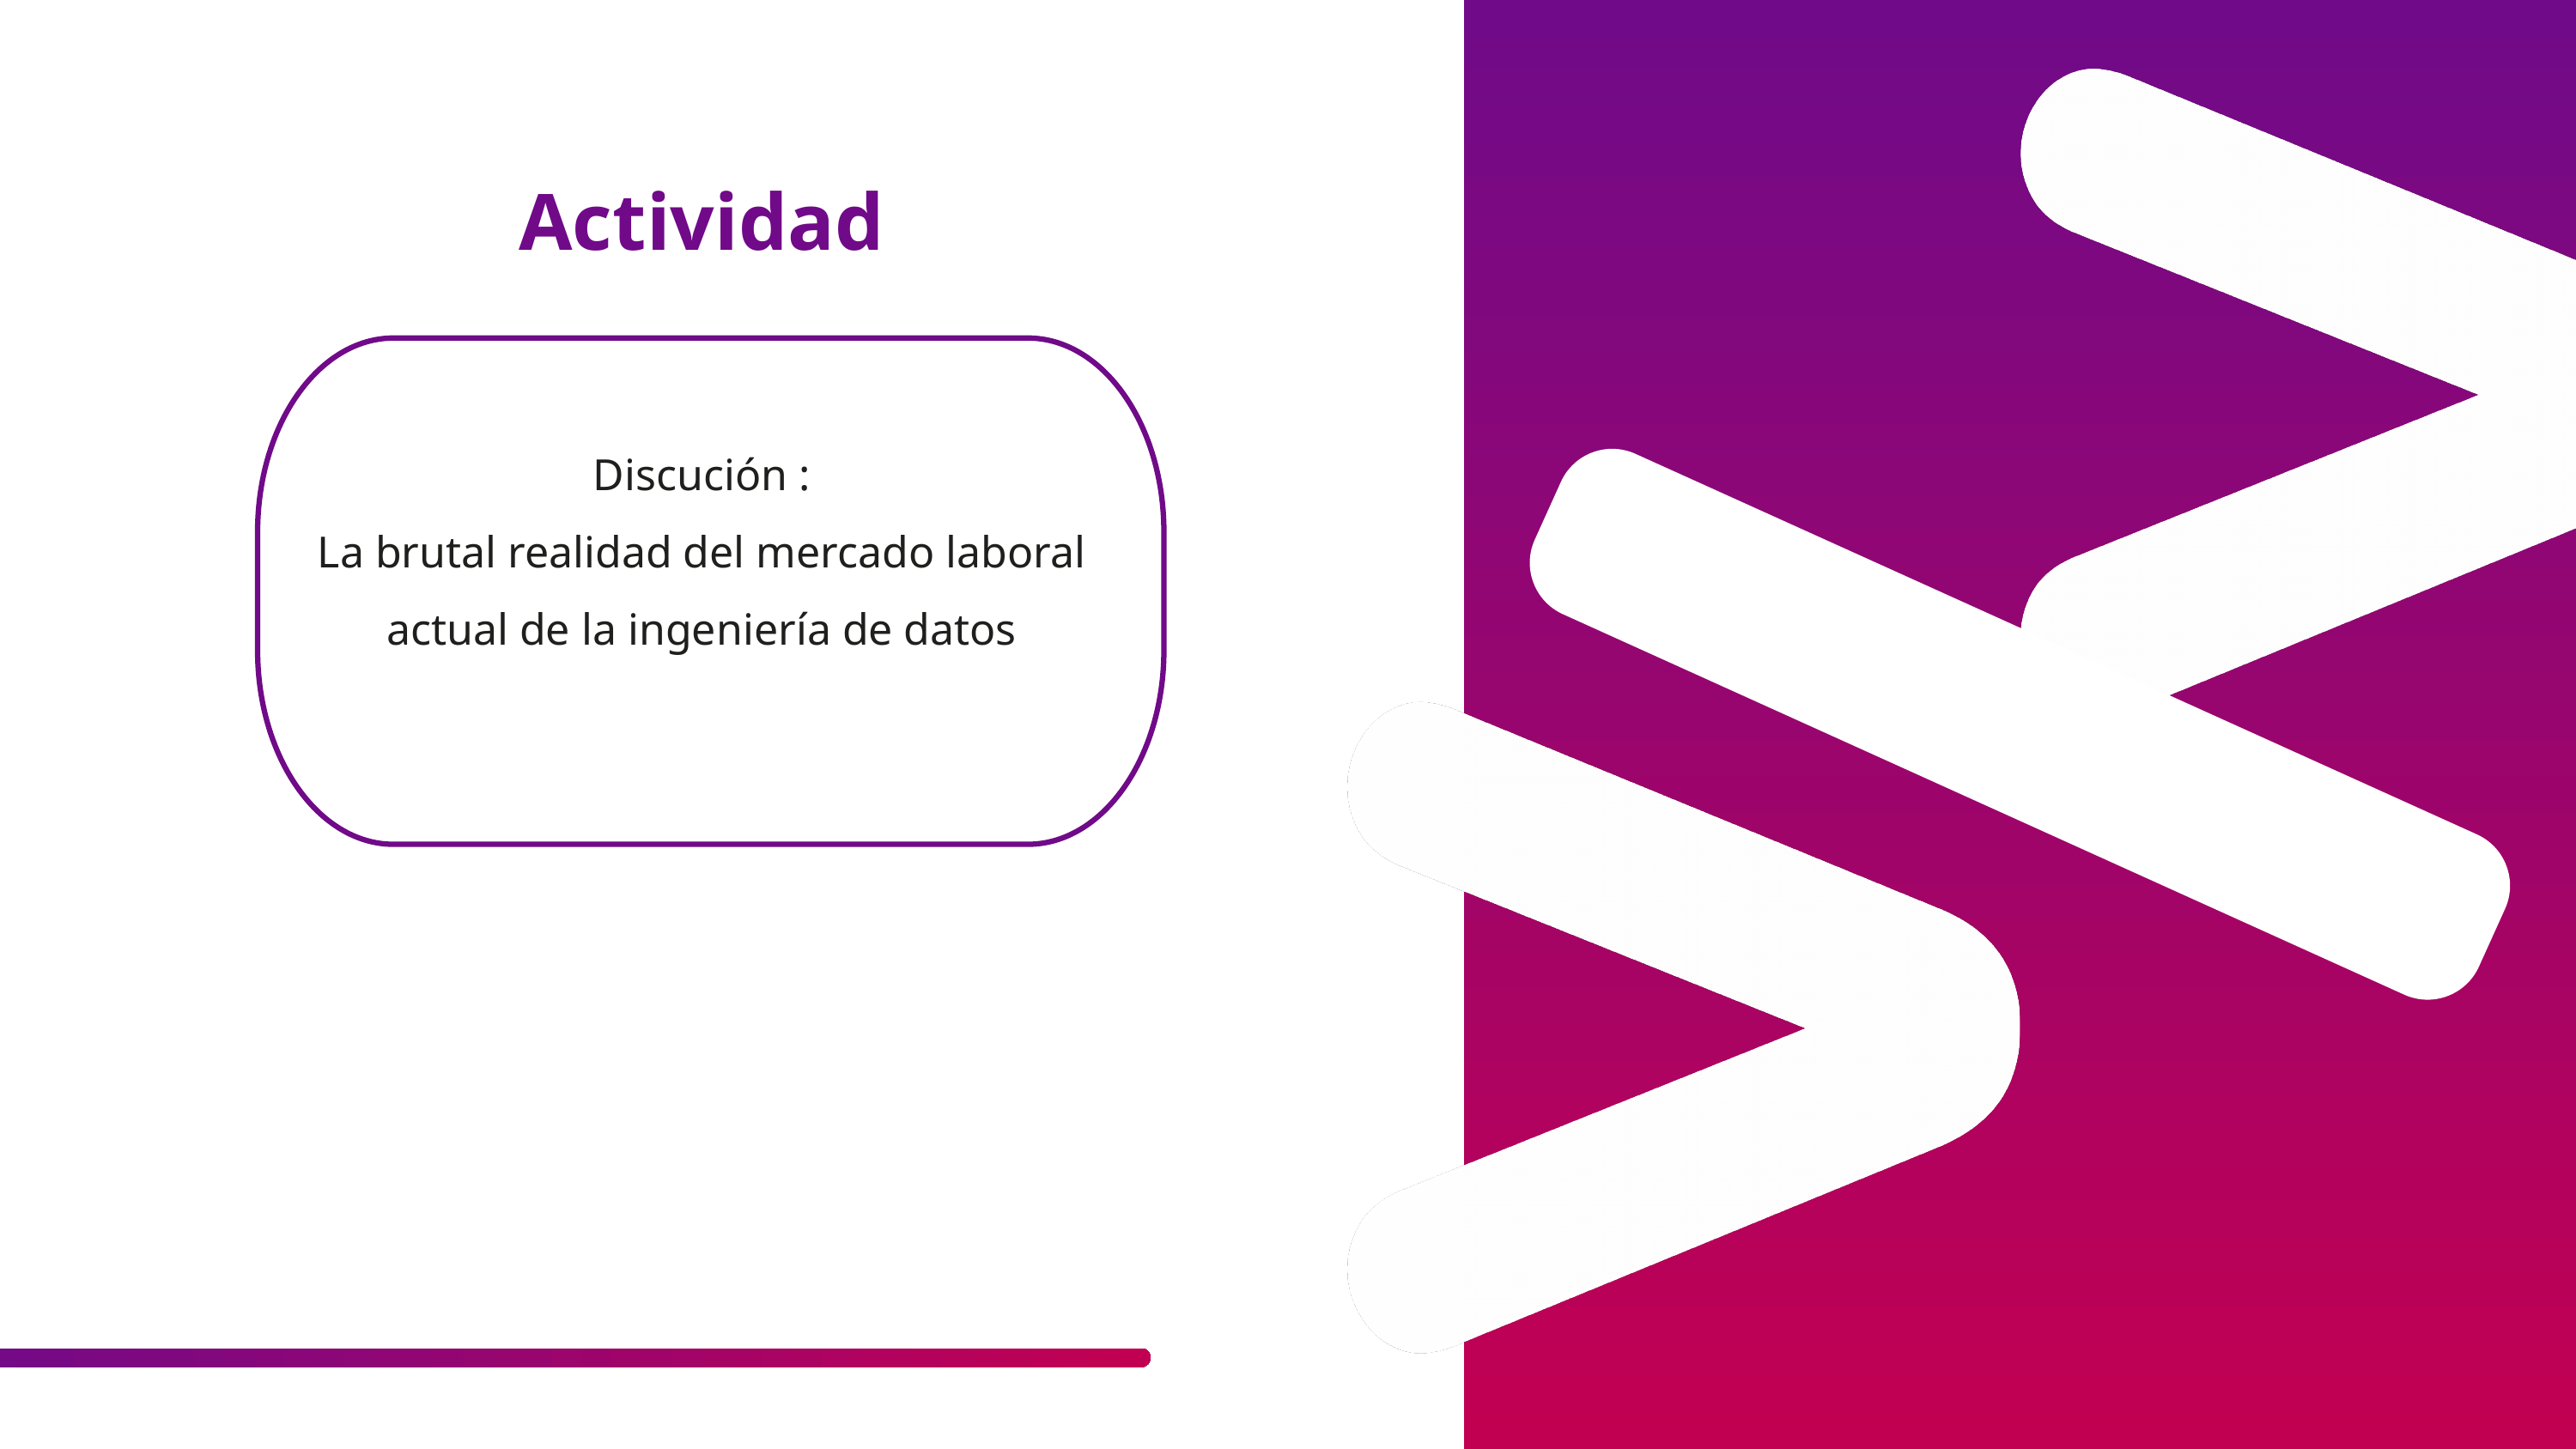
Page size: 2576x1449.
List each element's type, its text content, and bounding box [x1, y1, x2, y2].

text_box Actividad [115, 155, 1288, 266]
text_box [1463, 0, 2576, 1449]
text_box [1346, 697, 1458, 1358]
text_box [257, 337, 1164, 1009]
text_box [0, 1348, 1151, 1367]
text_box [1501, 635, 2538, 813]
